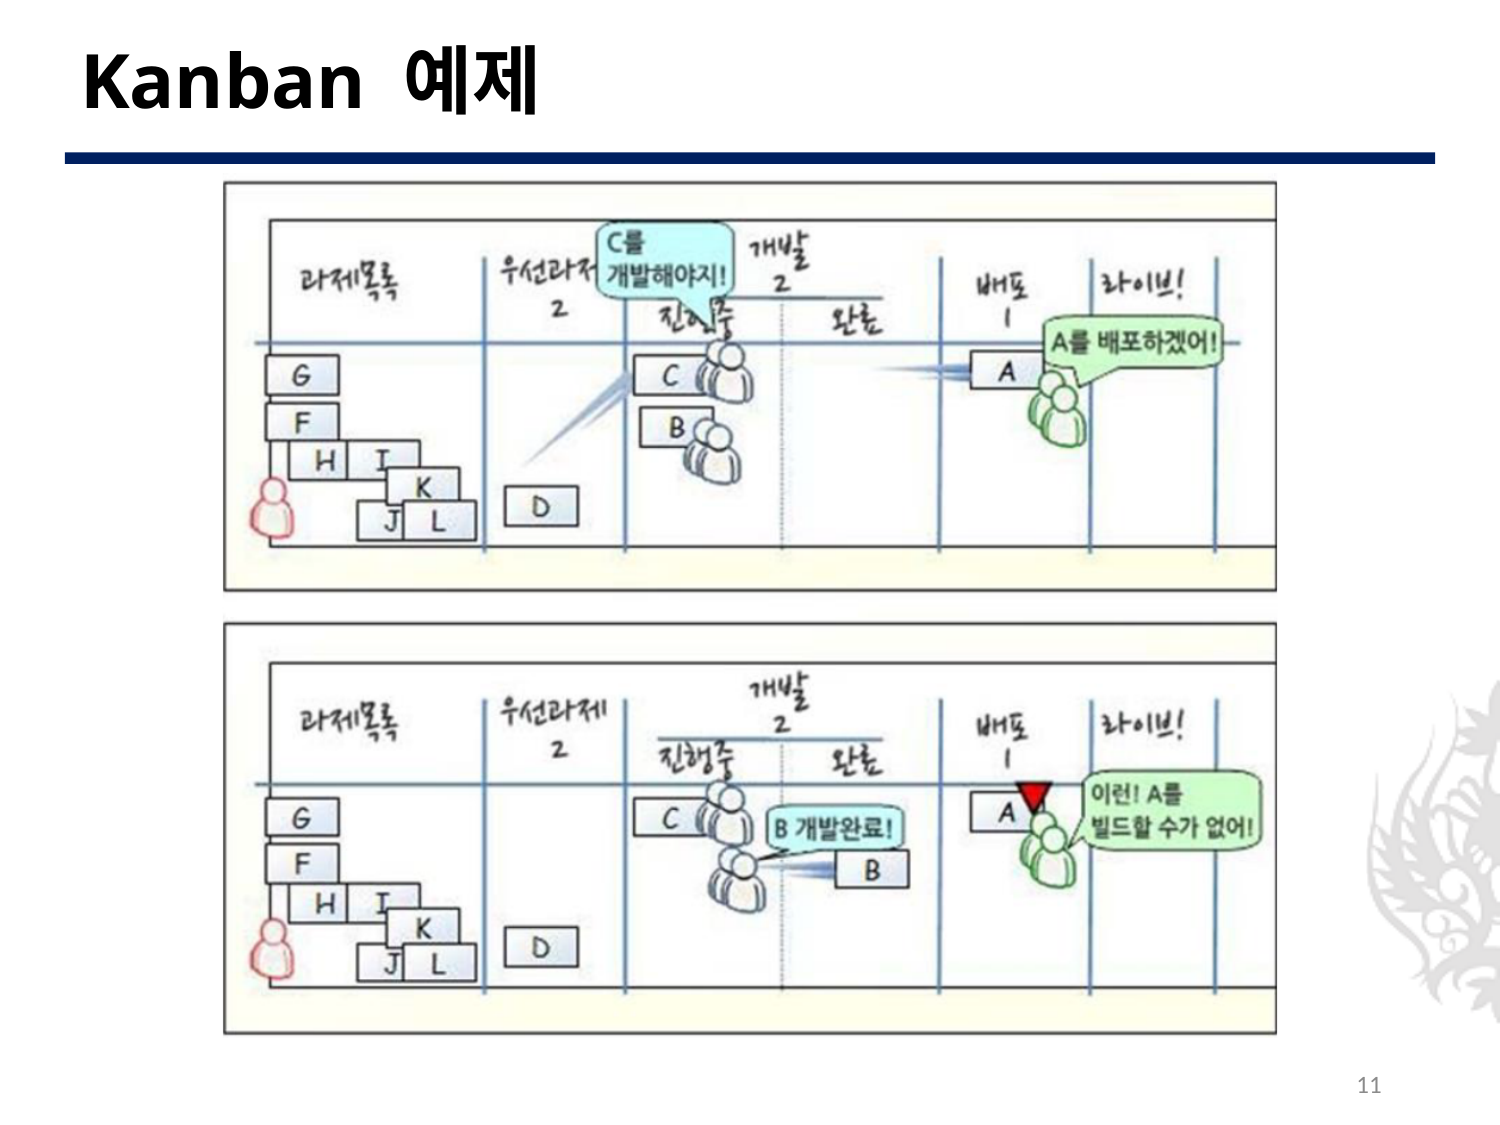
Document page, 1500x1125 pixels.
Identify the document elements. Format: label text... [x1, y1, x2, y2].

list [222, 173, 1278, 1038]
title Kanban 예제 [64, 26, 1436, 143]
slide_number 11 [1059, 1057, 1397, 1111]
